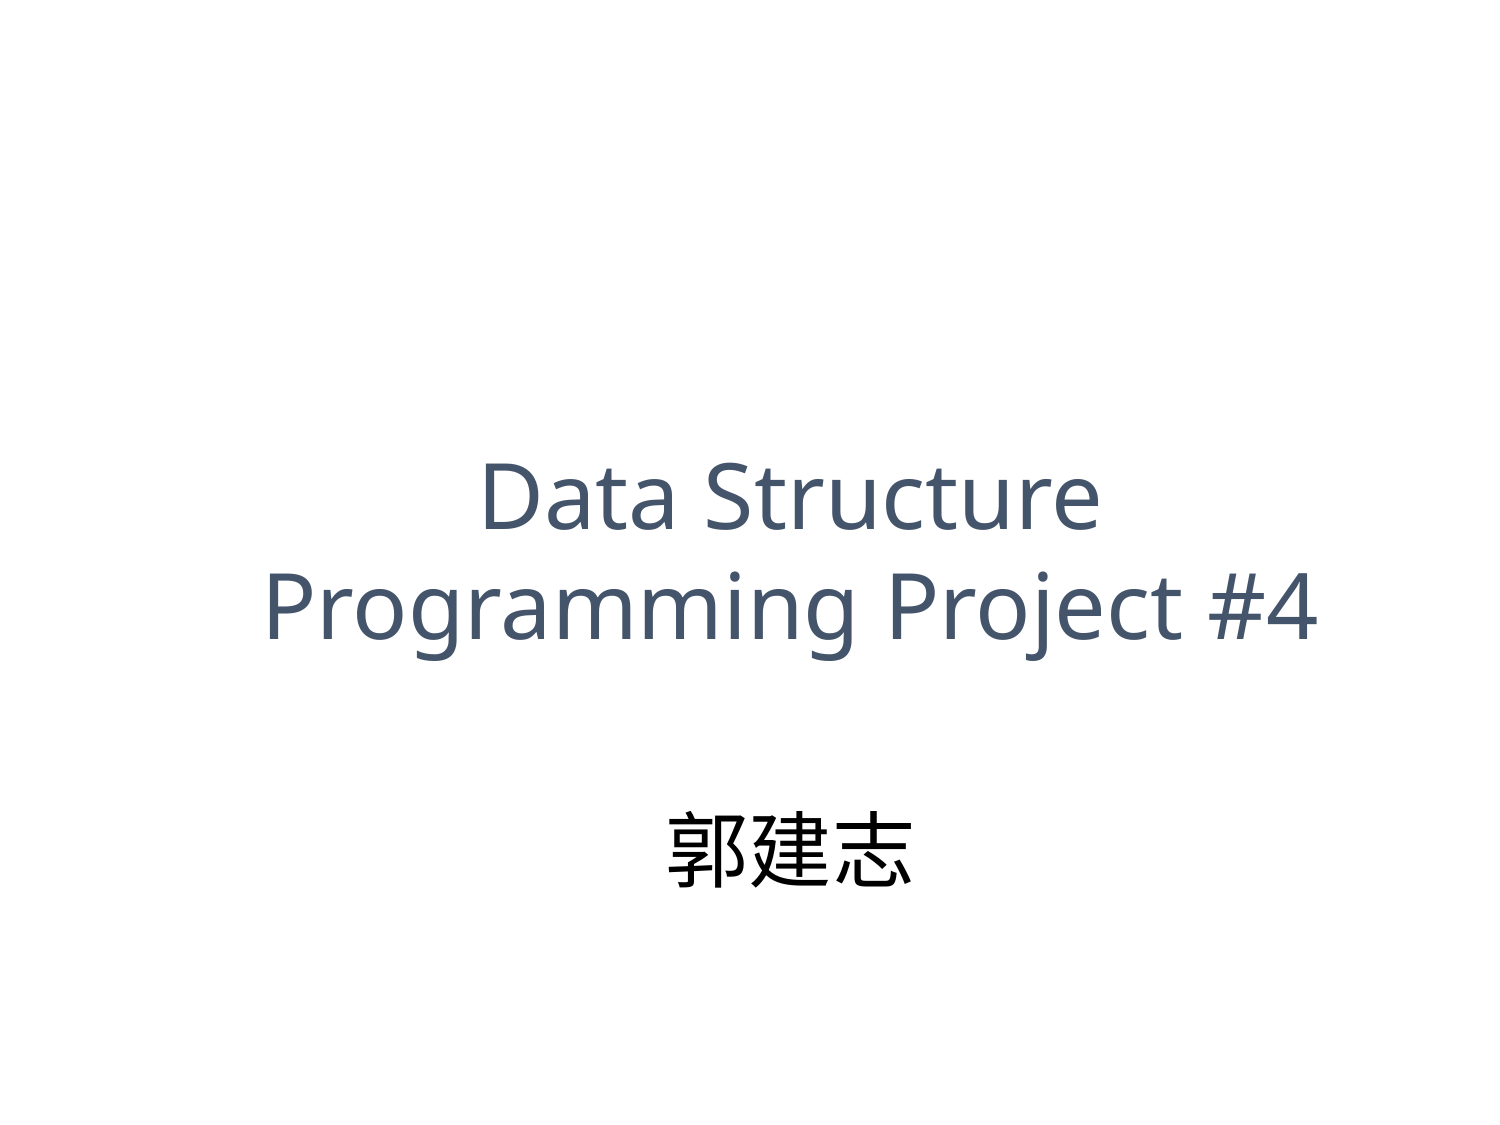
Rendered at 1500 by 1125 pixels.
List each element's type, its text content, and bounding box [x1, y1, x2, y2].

text_box Data Structure Programming Project #4 [153, 454, 1429, 642]
text_box 郭建志 [265, 704, 1316, 992]
